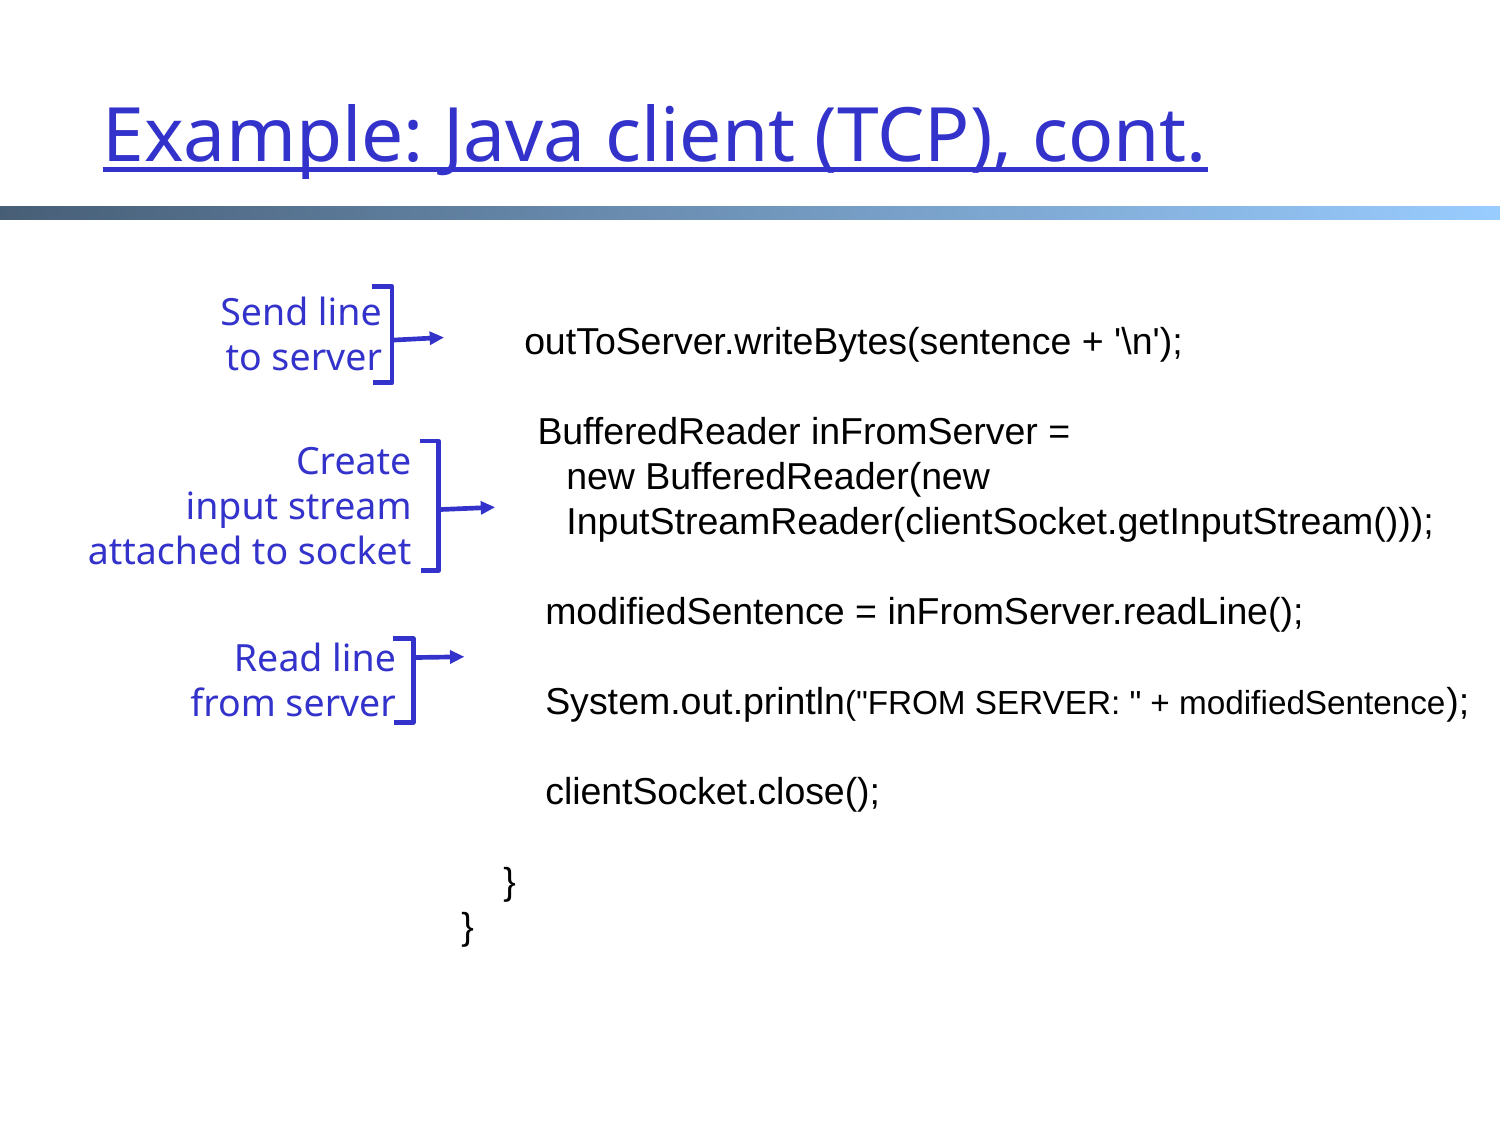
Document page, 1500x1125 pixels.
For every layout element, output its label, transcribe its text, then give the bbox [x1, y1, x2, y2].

text_box [392, 638, 414, 723]
text_box [415, 650, 465, 664]
text_box Read line from server [175, 626, 411, 732]
title Example: Java client (TCP), cont. [87, 37, 1363, 225]
text_box outToServer.writeBytes(sentence + '\n'); BufferedReader inFromServer = new BufferedReader(new InputStreamReader(clientSocket.getInputStream())); modifiedSentence = inFromServer.readLine(); System.out.println("FROM SERVER: " + modifiedSentence); clientSocket.close(); } } [446, 309, 1495, 955]
text_box [1424, 207, 1428, 219]
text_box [204, 280, 444, 387]
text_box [33, 429, 495, 580]
